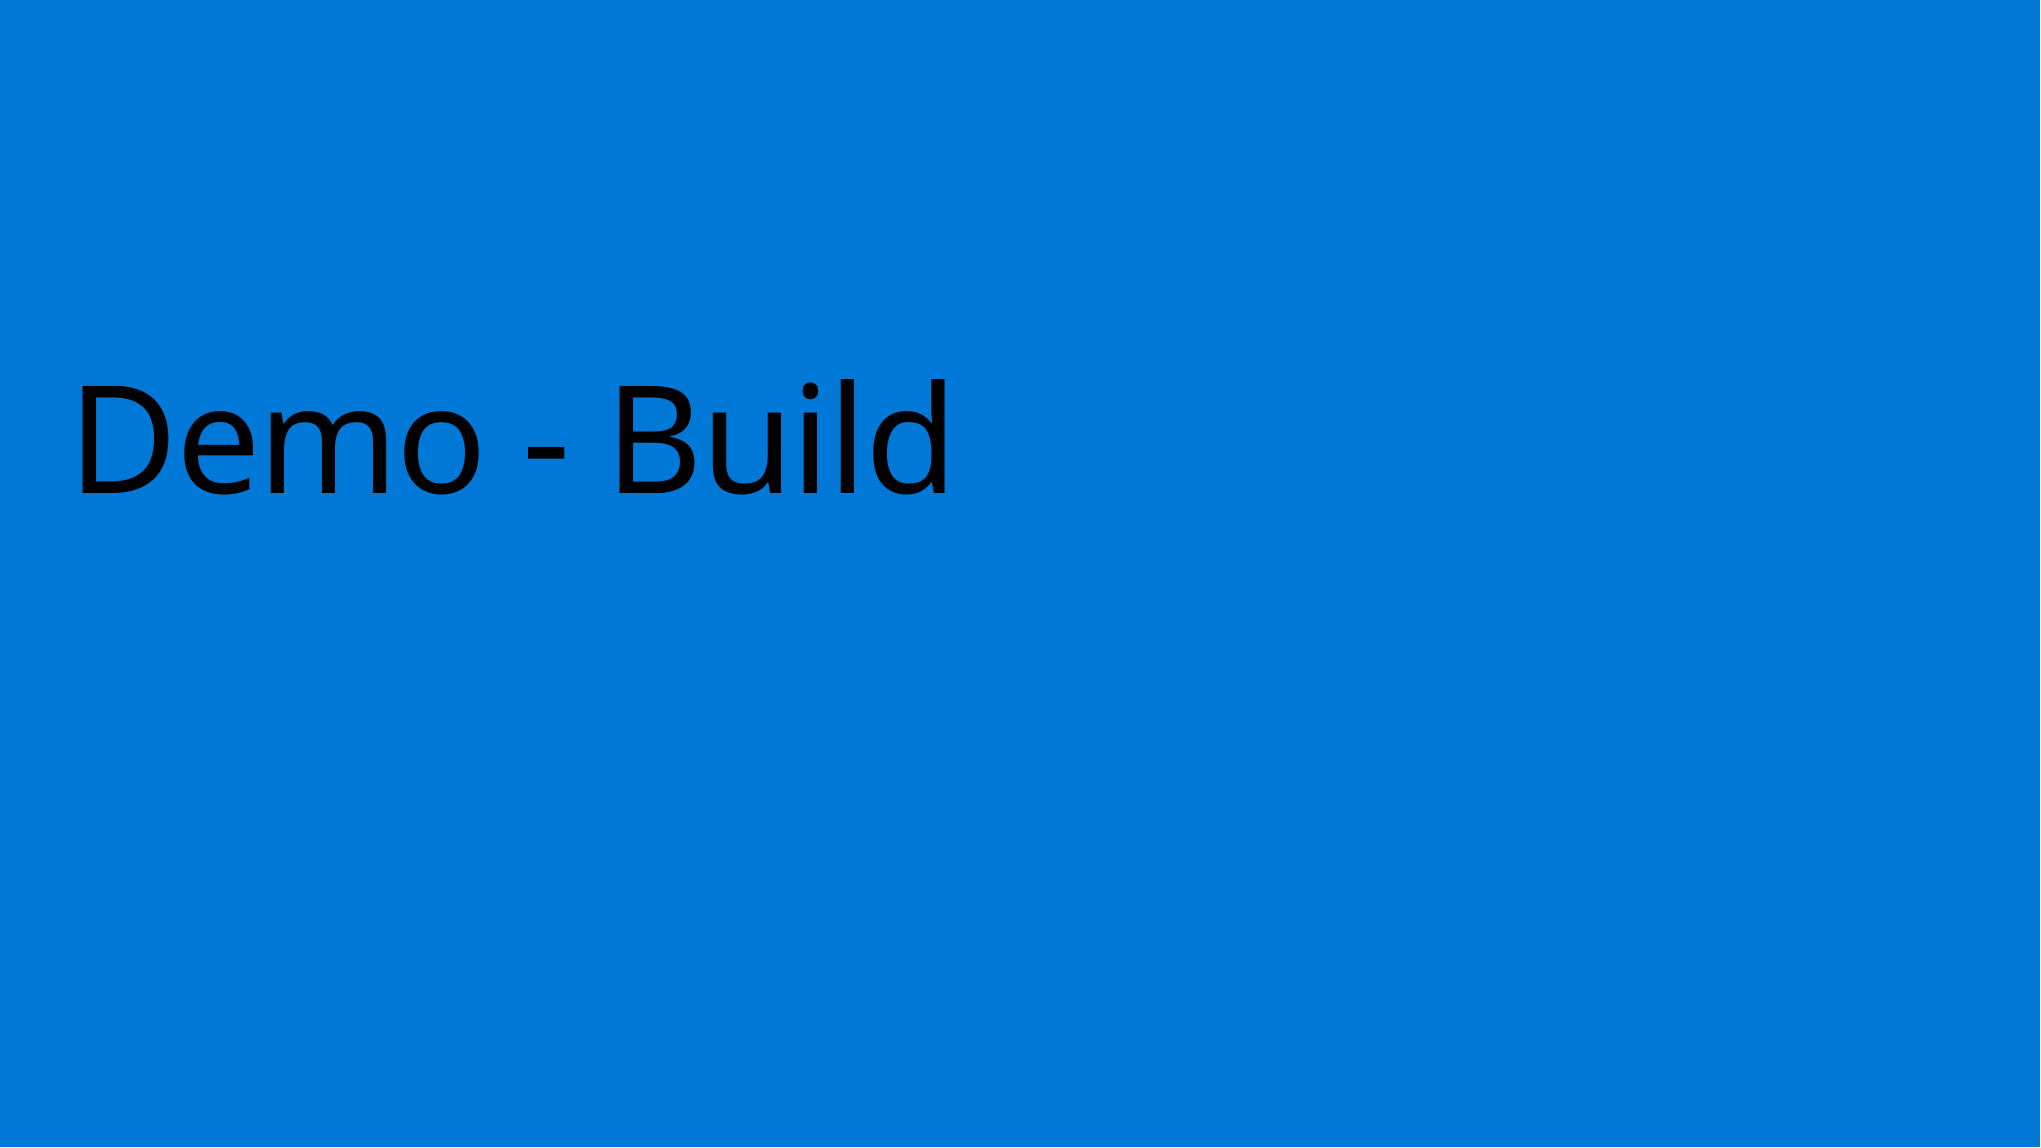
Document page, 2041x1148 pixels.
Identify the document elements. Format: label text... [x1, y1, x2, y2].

title Demo - Build [45, 348, 1996, 543]
